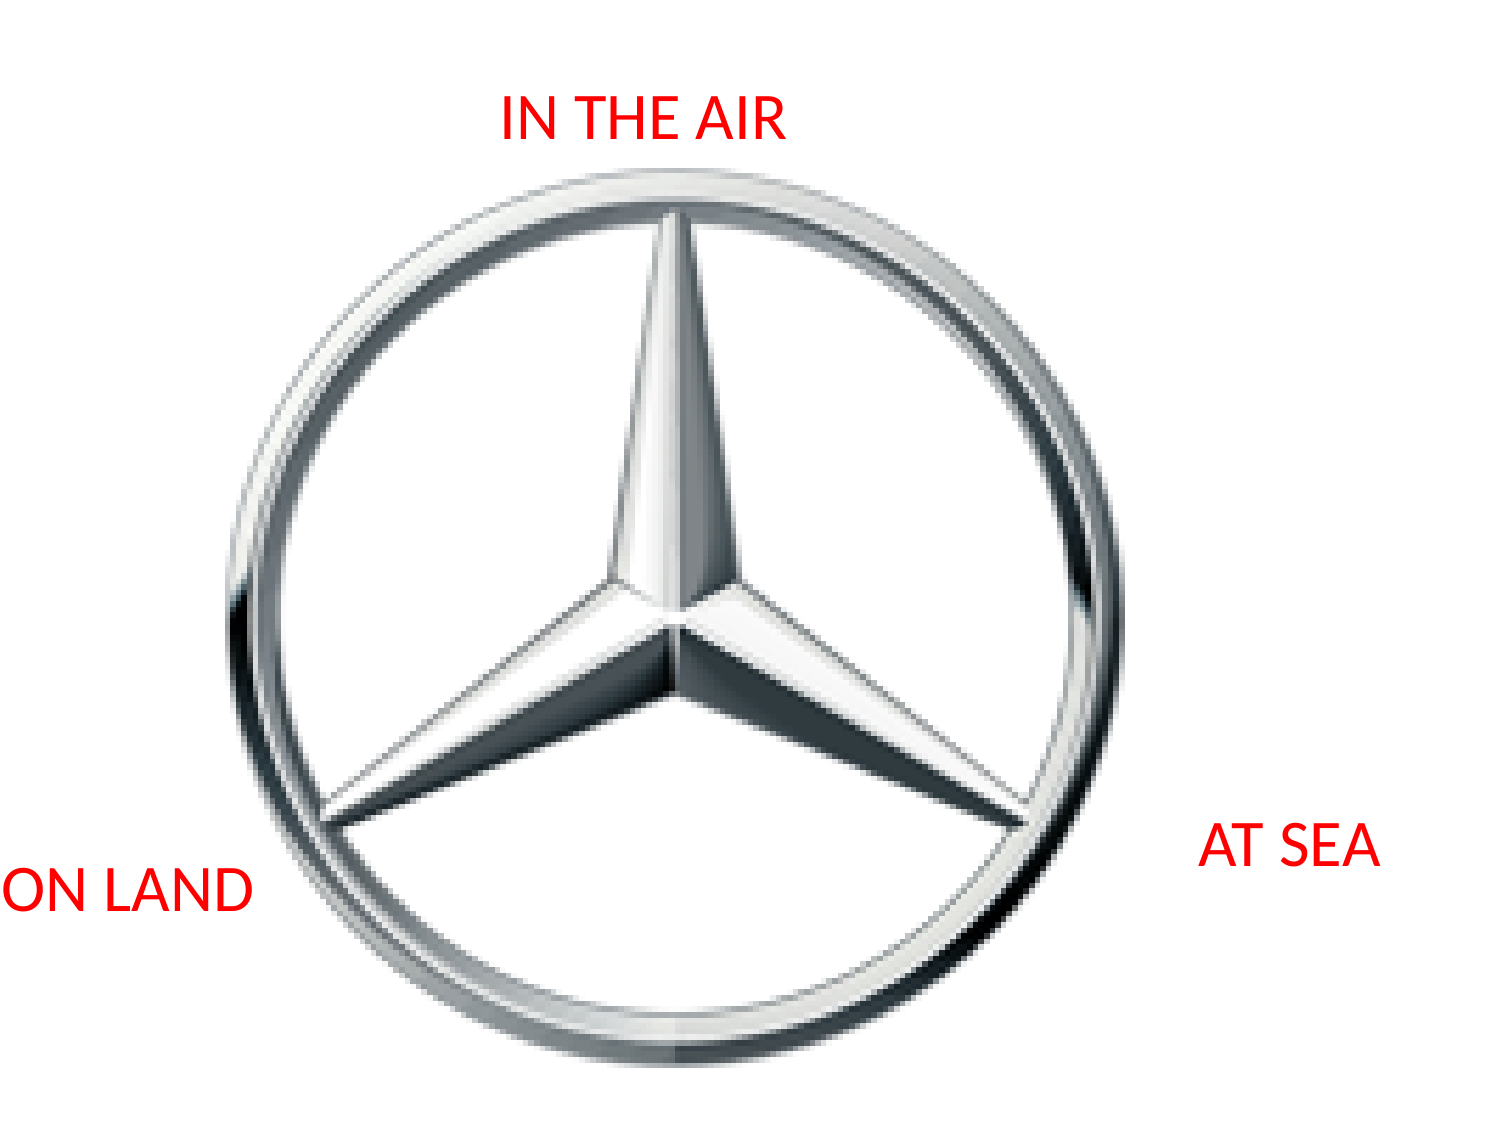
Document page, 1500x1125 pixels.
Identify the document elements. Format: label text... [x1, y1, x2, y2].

text_box AT SEA [1354, 792, 1500, 888]
title IN THE AIR [300, 11, 988, 110]
picture [0, 112, 1351, 1125]
